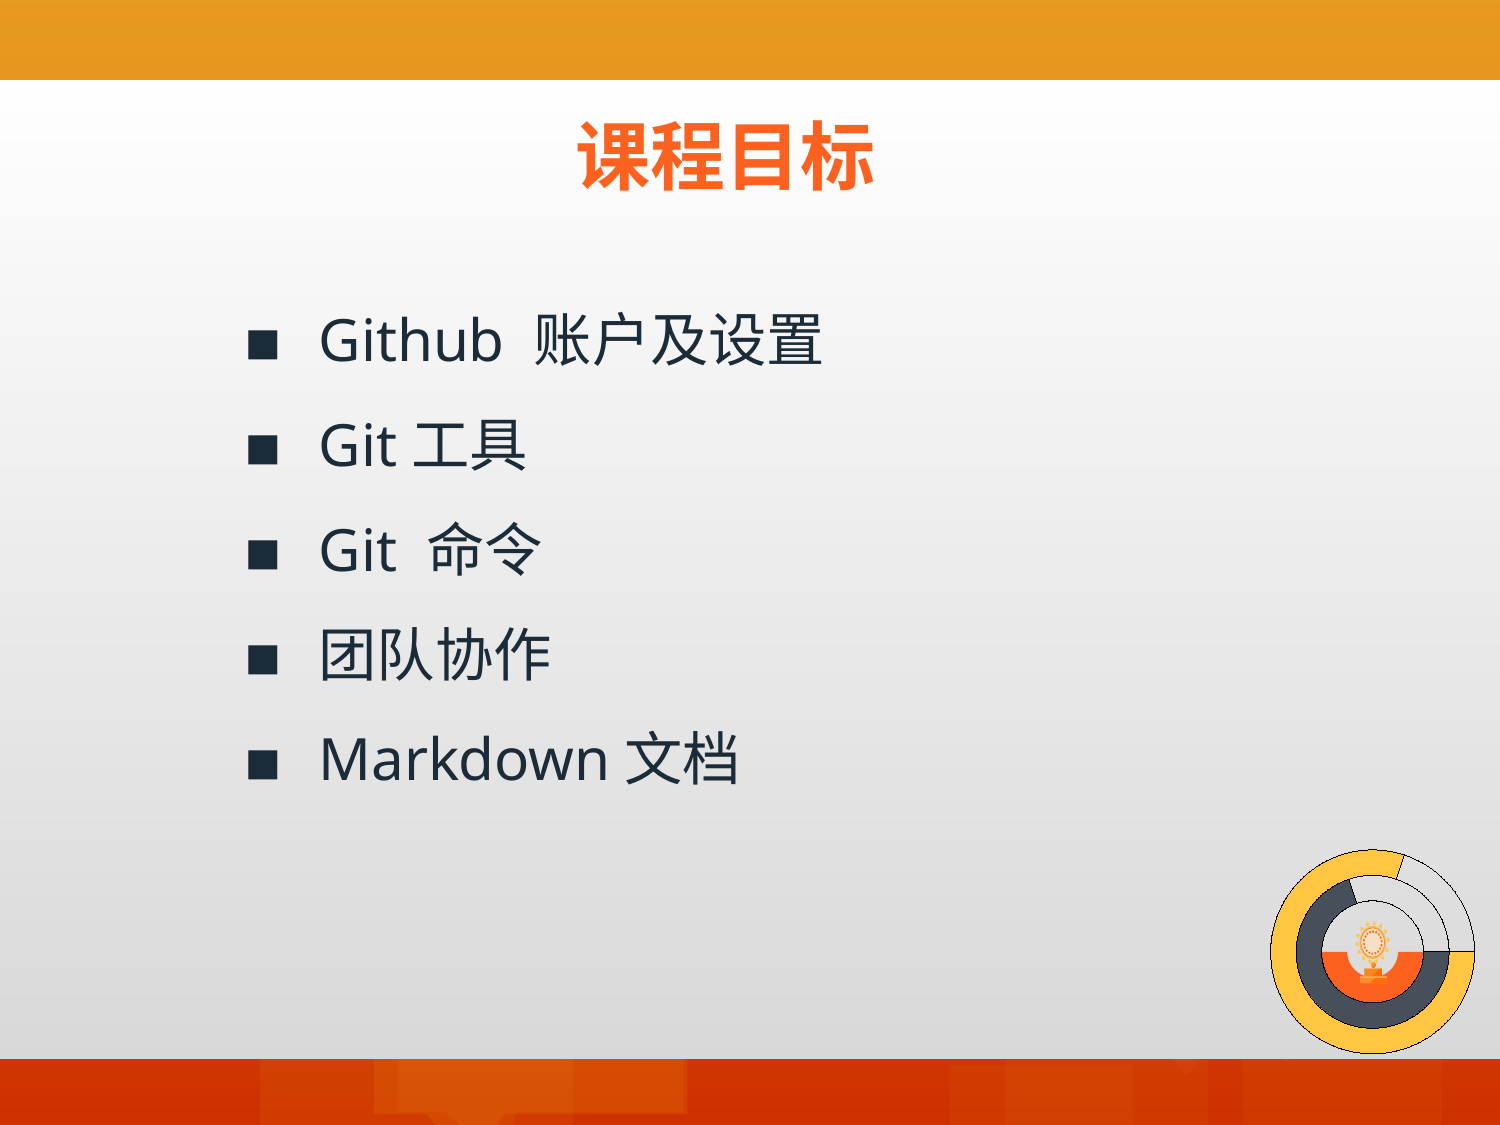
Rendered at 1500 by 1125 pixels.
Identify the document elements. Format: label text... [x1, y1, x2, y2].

text_box Github 账户及设置 Git工具 Git 命令 团队协作 Markdown文档 [228, 260, 1272, 800]
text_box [1247, 845, 1499, 1059]
text_box 课程目标 [561, 101, 1025, 207]
